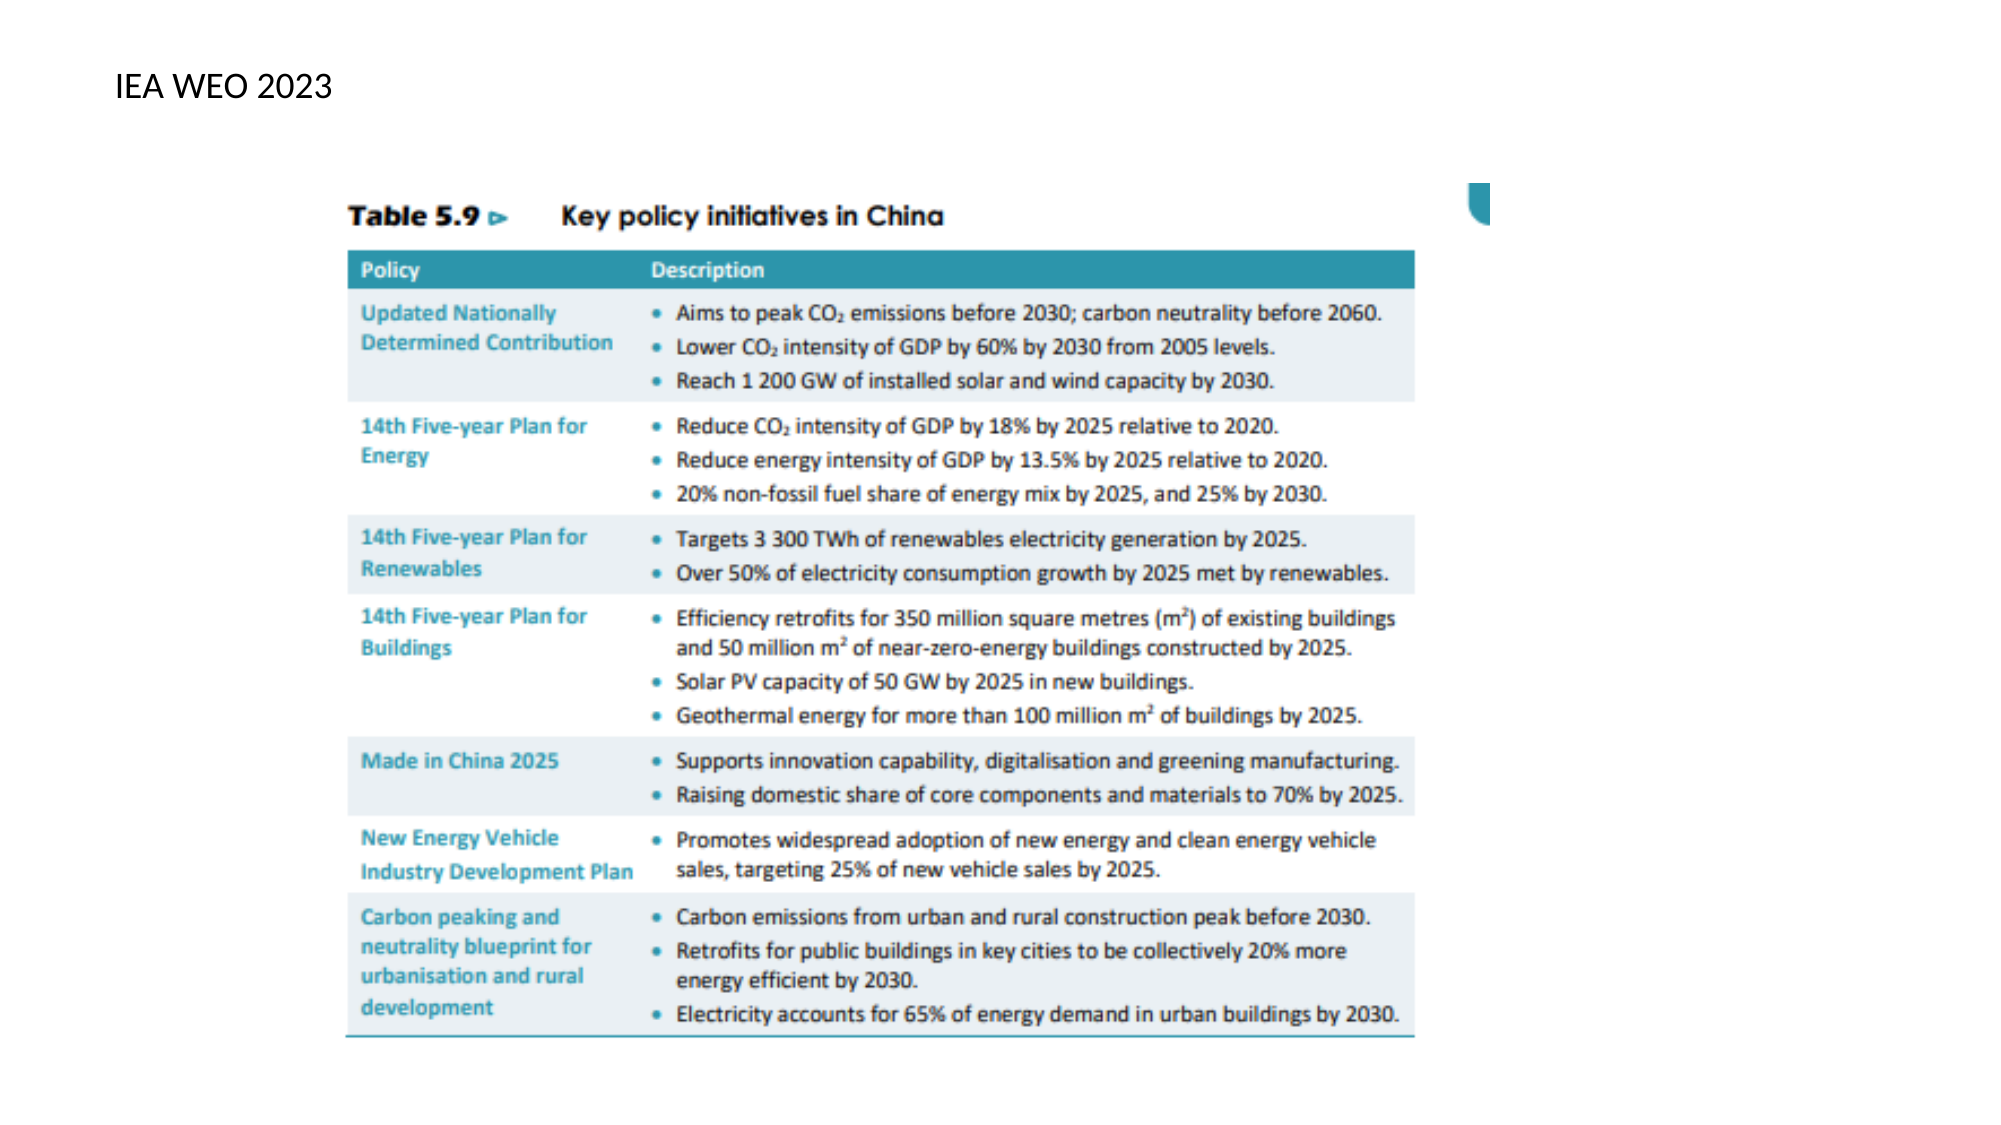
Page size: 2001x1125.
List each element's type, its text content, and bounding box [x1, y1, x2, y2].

text_box IEA WEO 2023 [99, 53, 633, 114]
picture [310, 183, 1490, 1072]
